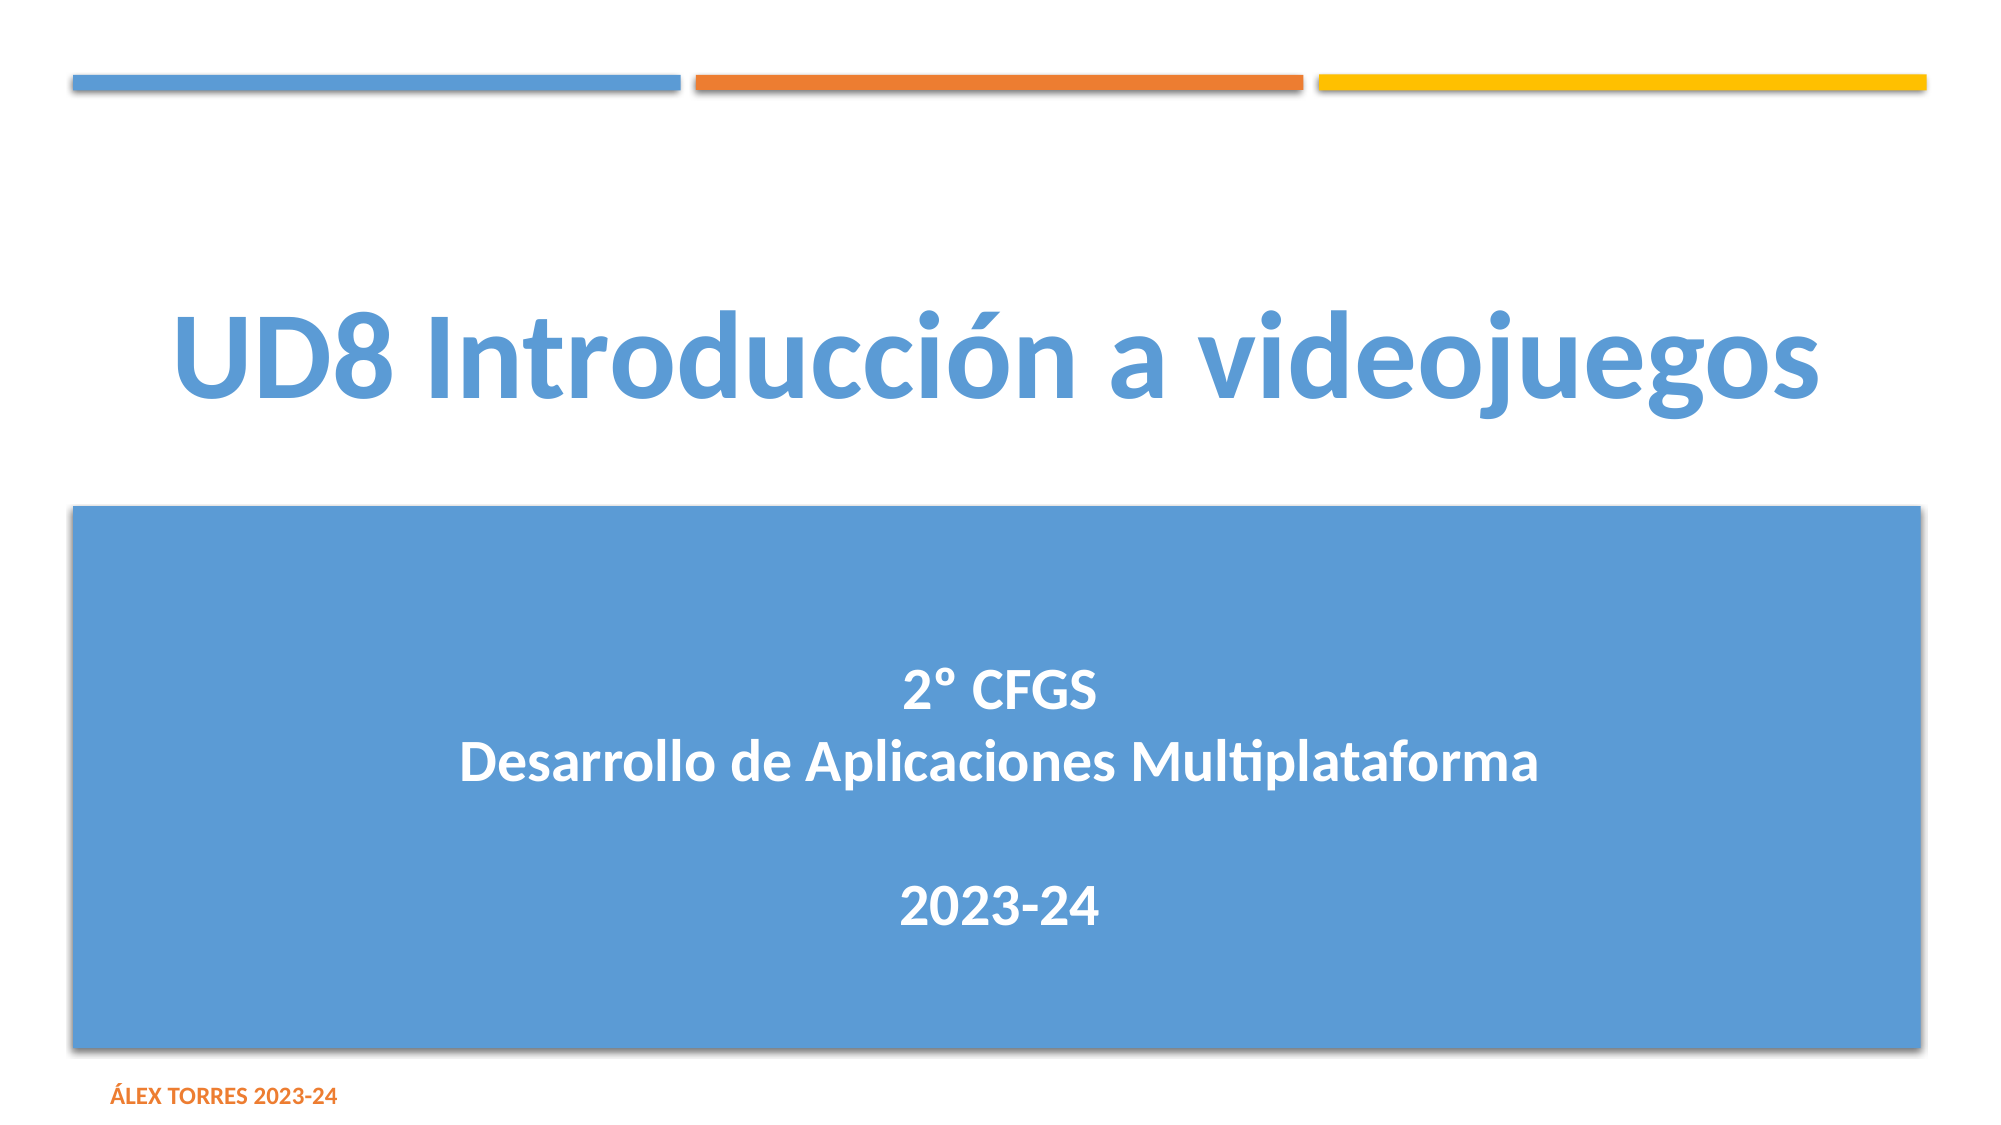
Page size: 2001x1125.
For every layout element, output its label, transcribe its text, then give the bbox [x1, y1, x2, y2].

title UD8 Introducción a videojuegos [95, 167, 1899, 530]
subtitle 2º CFGS Desarrollo de Aplicaciones Multiplataforma 2023-24 [98, 642, 1902, 958]
